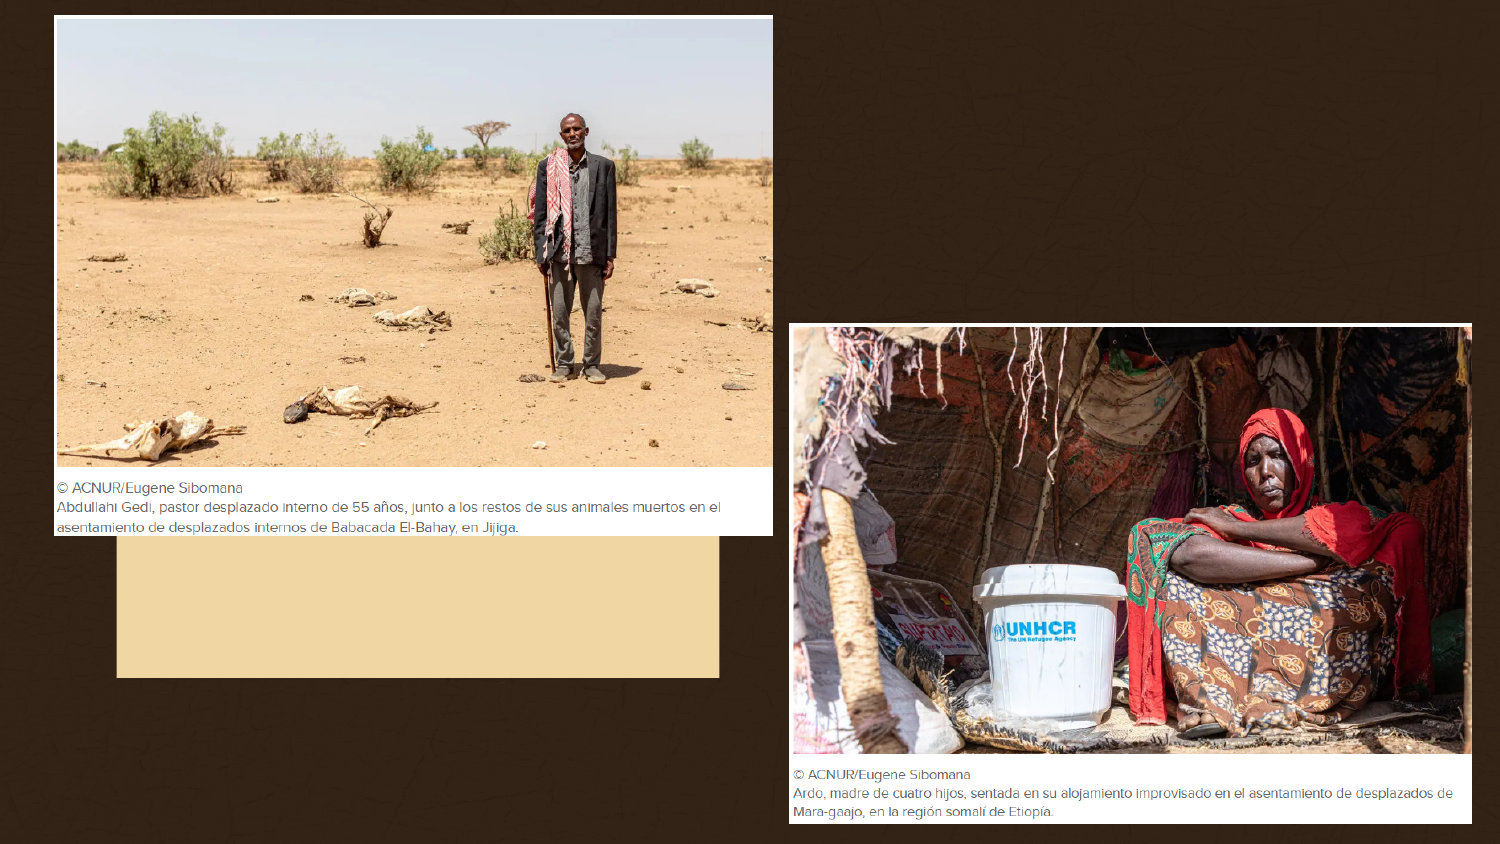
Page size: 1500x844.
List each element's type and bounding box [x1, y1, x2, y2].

picture [789, 323, 1473, 824]
picture [54, 14, 774, 536]
